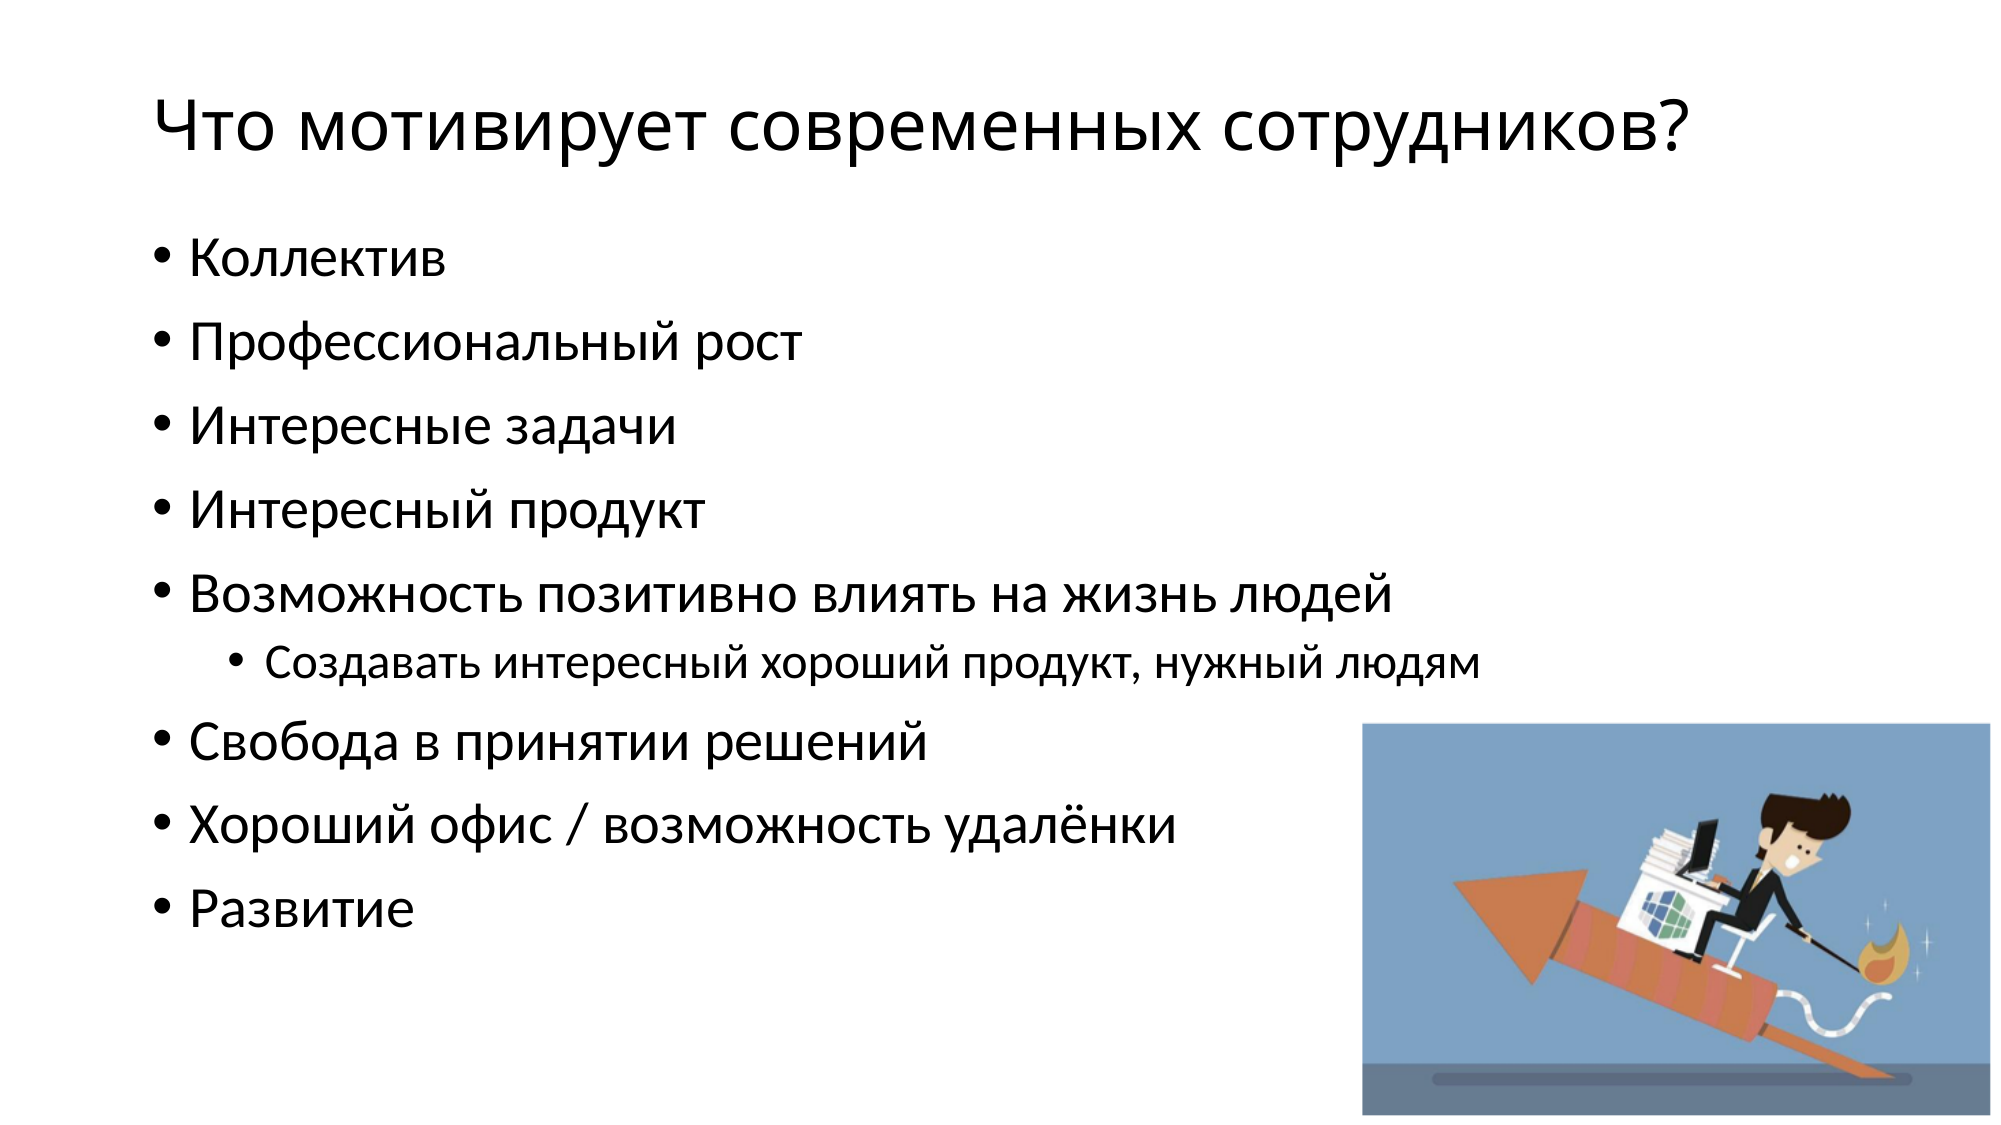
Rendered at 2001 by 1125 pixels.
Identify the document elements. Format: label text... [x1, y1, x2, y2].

picture [1353, 713, 2000, 1125]
title Что мотивирует современных сотрудников? [137, 59, 1863, 195]
list Коллектив Профессиональный рост Интересные задачи Интересный продукт Возможность позитивно влиять на жизнь людей Создавать интересный хороший продукт, нужный людям Свобода в принятии решений Хороший офис / возможность удалёнки Развитие [137, 218, 1863, 1014]
